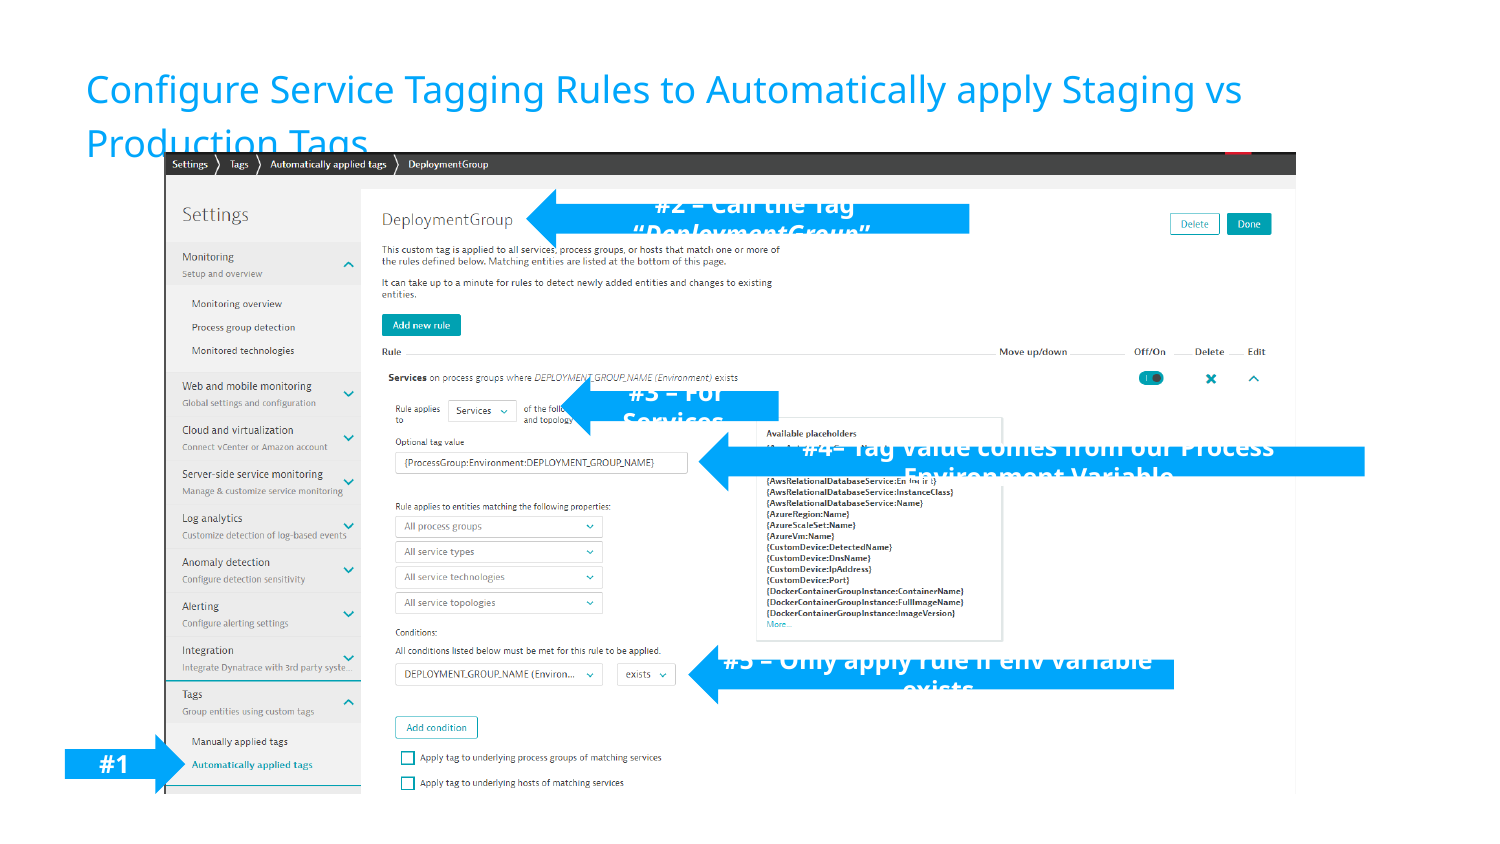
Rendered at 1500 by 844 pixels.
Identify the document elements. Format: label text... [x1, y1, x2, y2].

title Configure Service Tagging Rules to Automatically apply Staging vs Production Tags [85, 70, 1412, 153]
text_box #1 [63, 731, 164, 797]
text_box #4– Tag Value comes from our Process Environment Variable [1296, 445, 1366, 478]
picture [164, 152, 1296, 794]
picture [866, 449, 872, 456]
